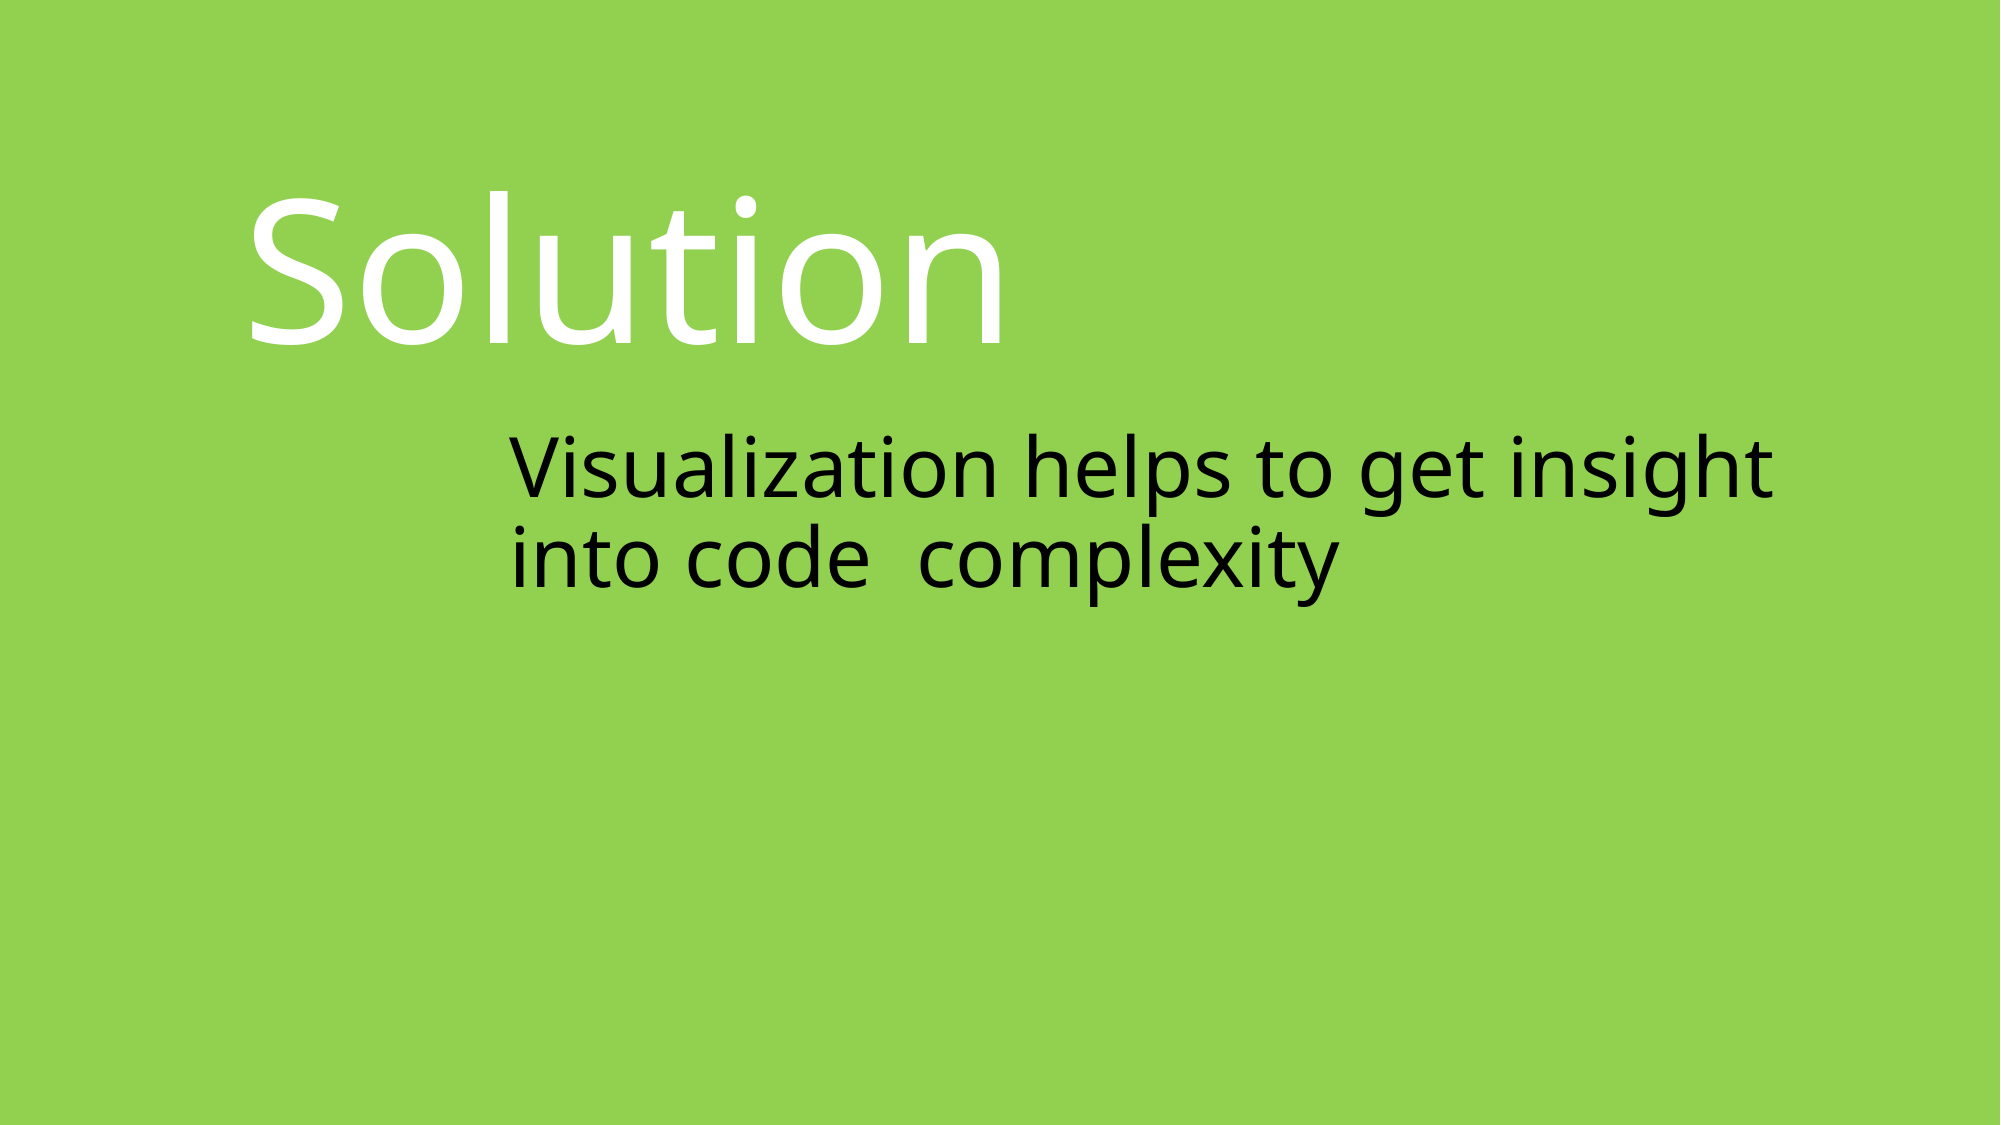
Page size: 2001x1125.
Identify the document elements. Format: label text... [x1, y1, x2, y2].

title Solution [175, 170, 2000, 388]
text_box Visualization helps to get insight into code complexity [494, 407, 1912, 625]
